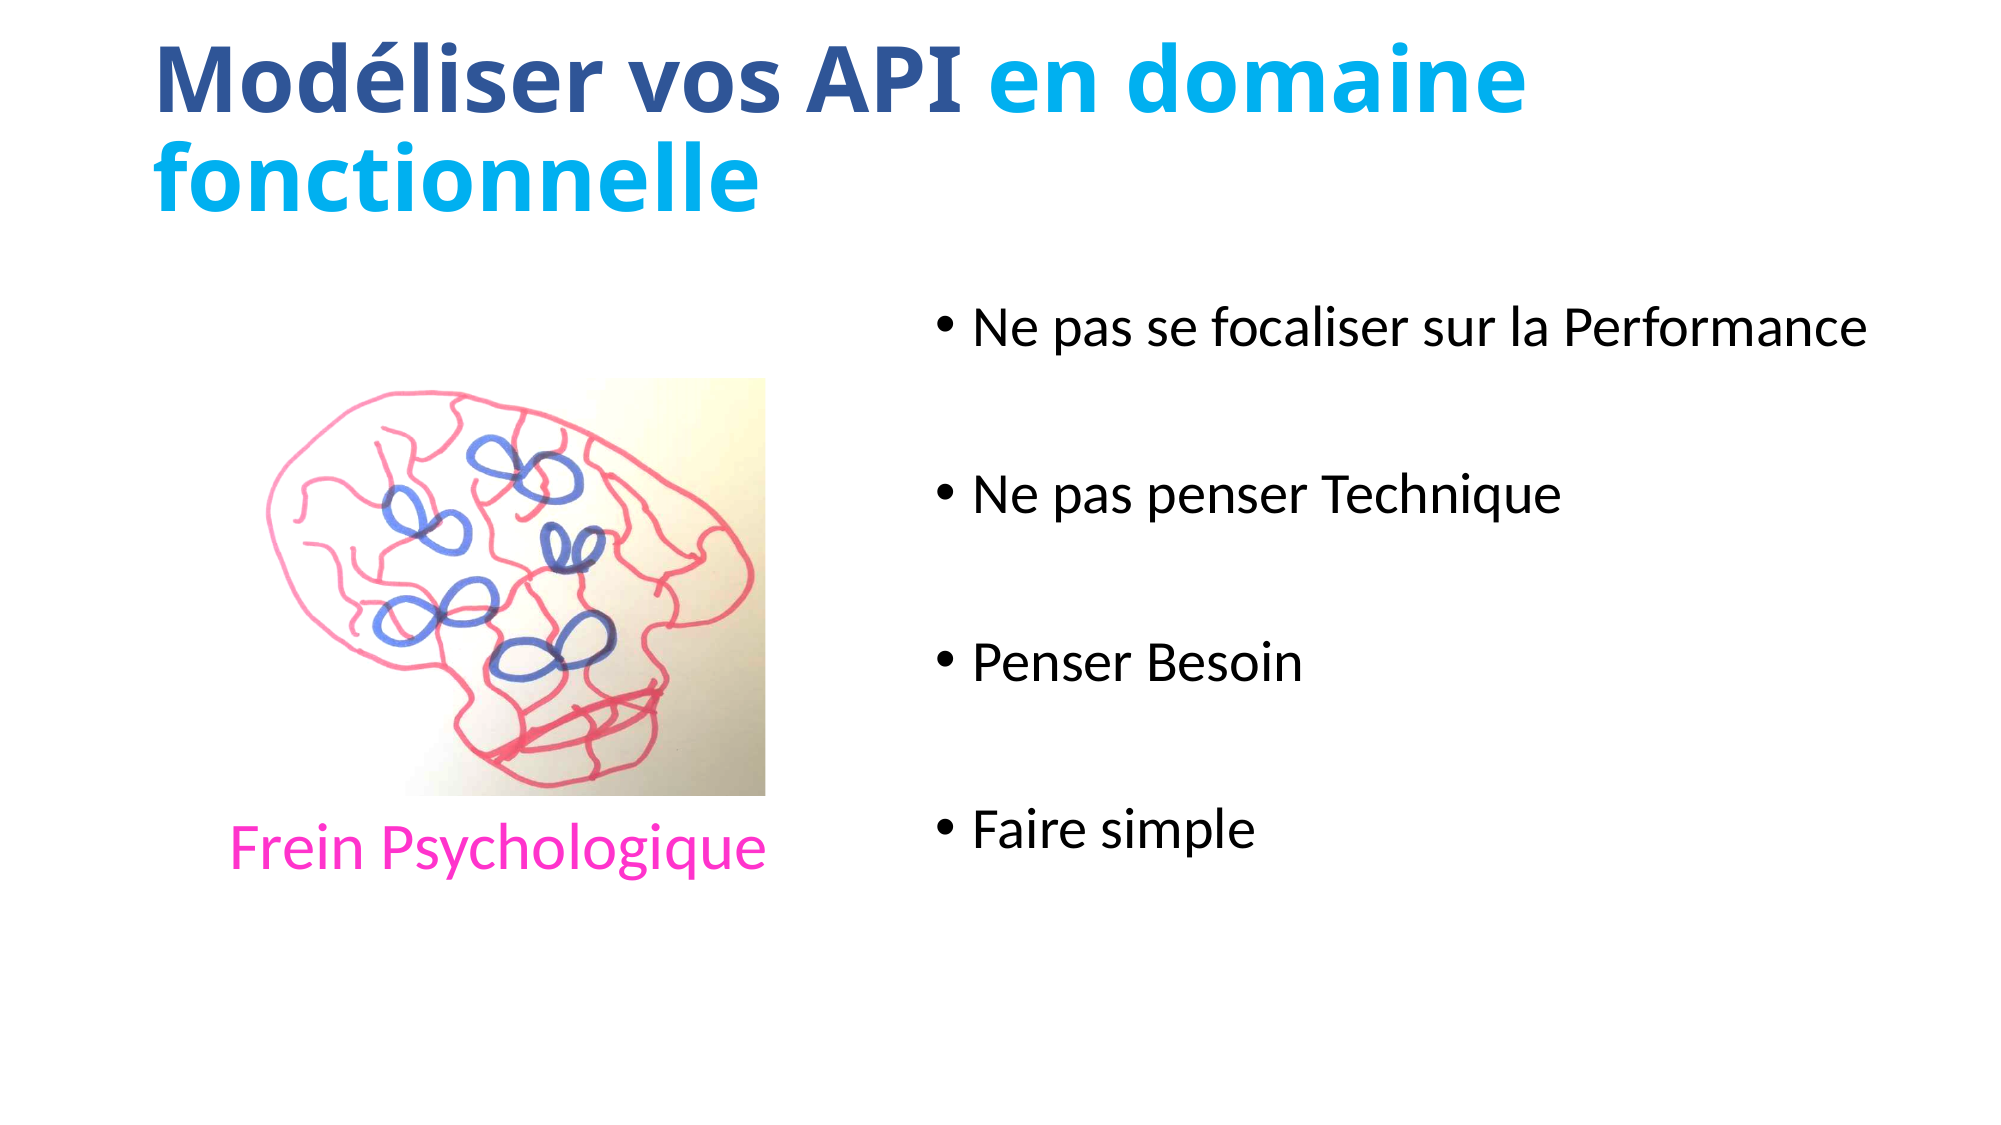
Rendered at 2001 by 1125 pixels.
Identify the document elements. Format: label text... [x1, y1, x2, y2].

list Ne pas se focaliser sur la Performance Ne pas penser Technique Penser Besoin Faire simple [919, 288, 1942, 1002]
title Modéliser vos API en domaine fonctionnelle [137, 23, 1863, 241]
text_box Frein Psychologique [166, 795, 831, 891]
picture [255, 331, 766, 842]
